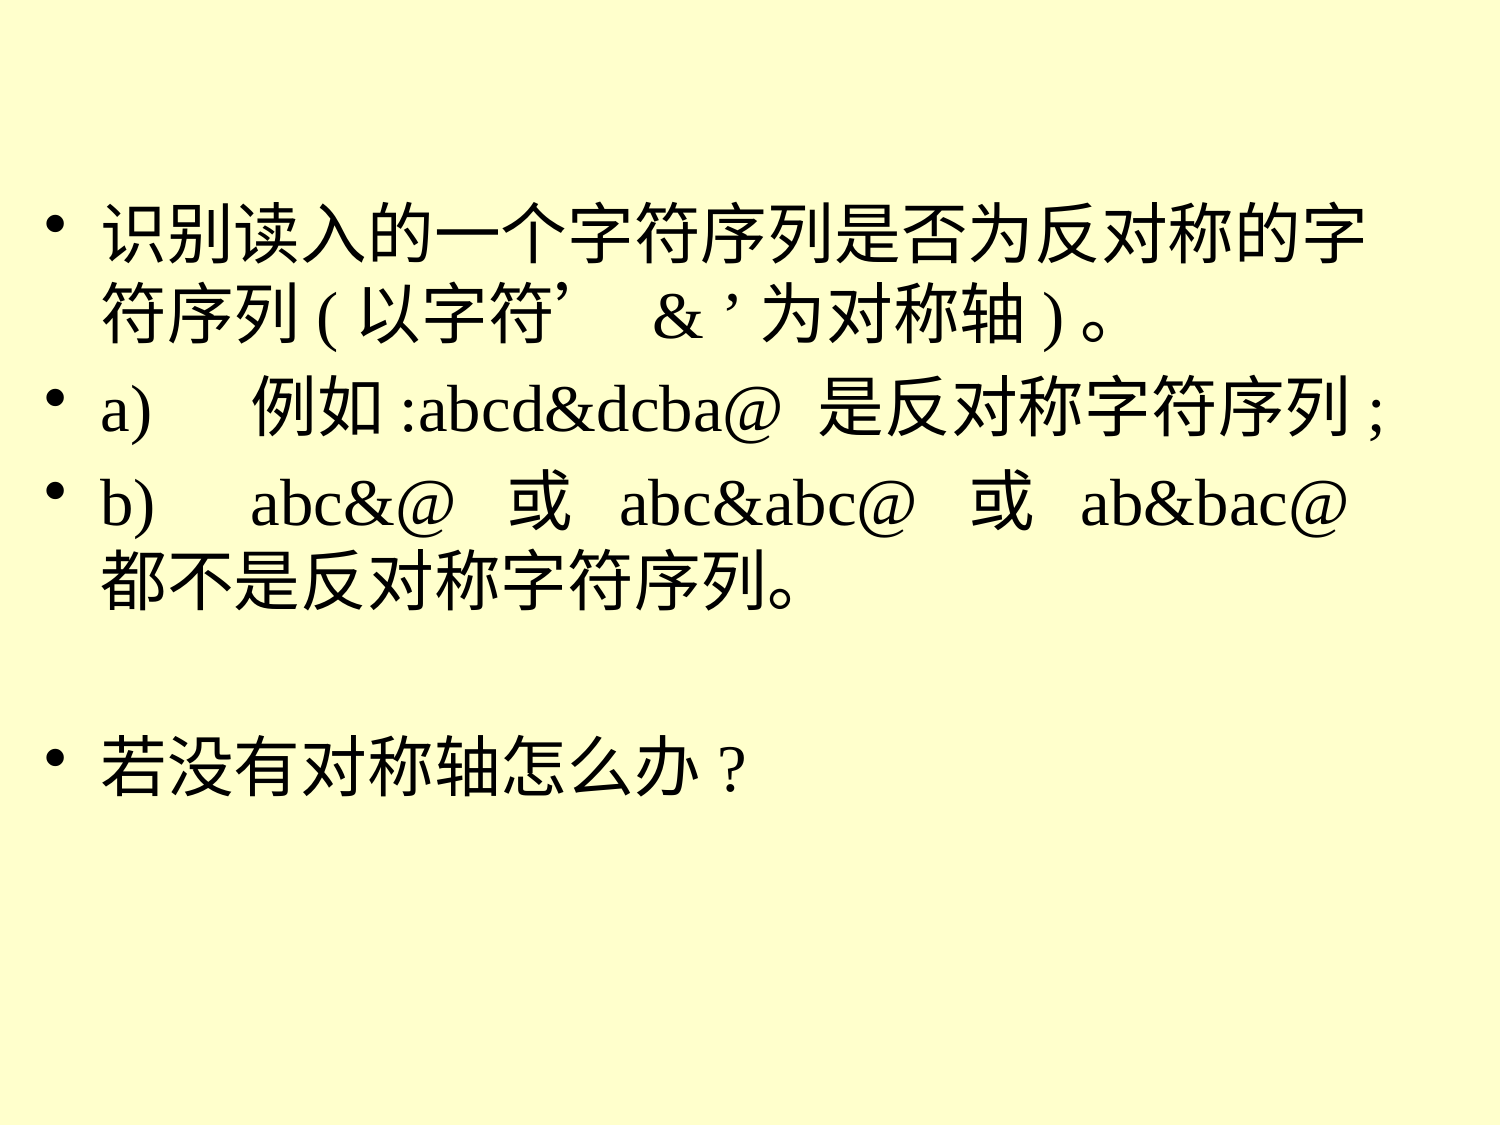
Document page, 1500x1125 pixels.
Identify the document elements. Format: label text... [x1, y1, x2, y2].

text_box 识别读入的一个字符序列是否为反对称的字符序列(以字符’ & ’为对称轴)。 a) 例如:abcd&dcba@ 是反对称字符序列; b) abc&@ 或 abc&abc@ 或 ab&bac@都不是反对称字符序列。 若没有对称轴怎么办? [29, 184, 1448, 1024]
